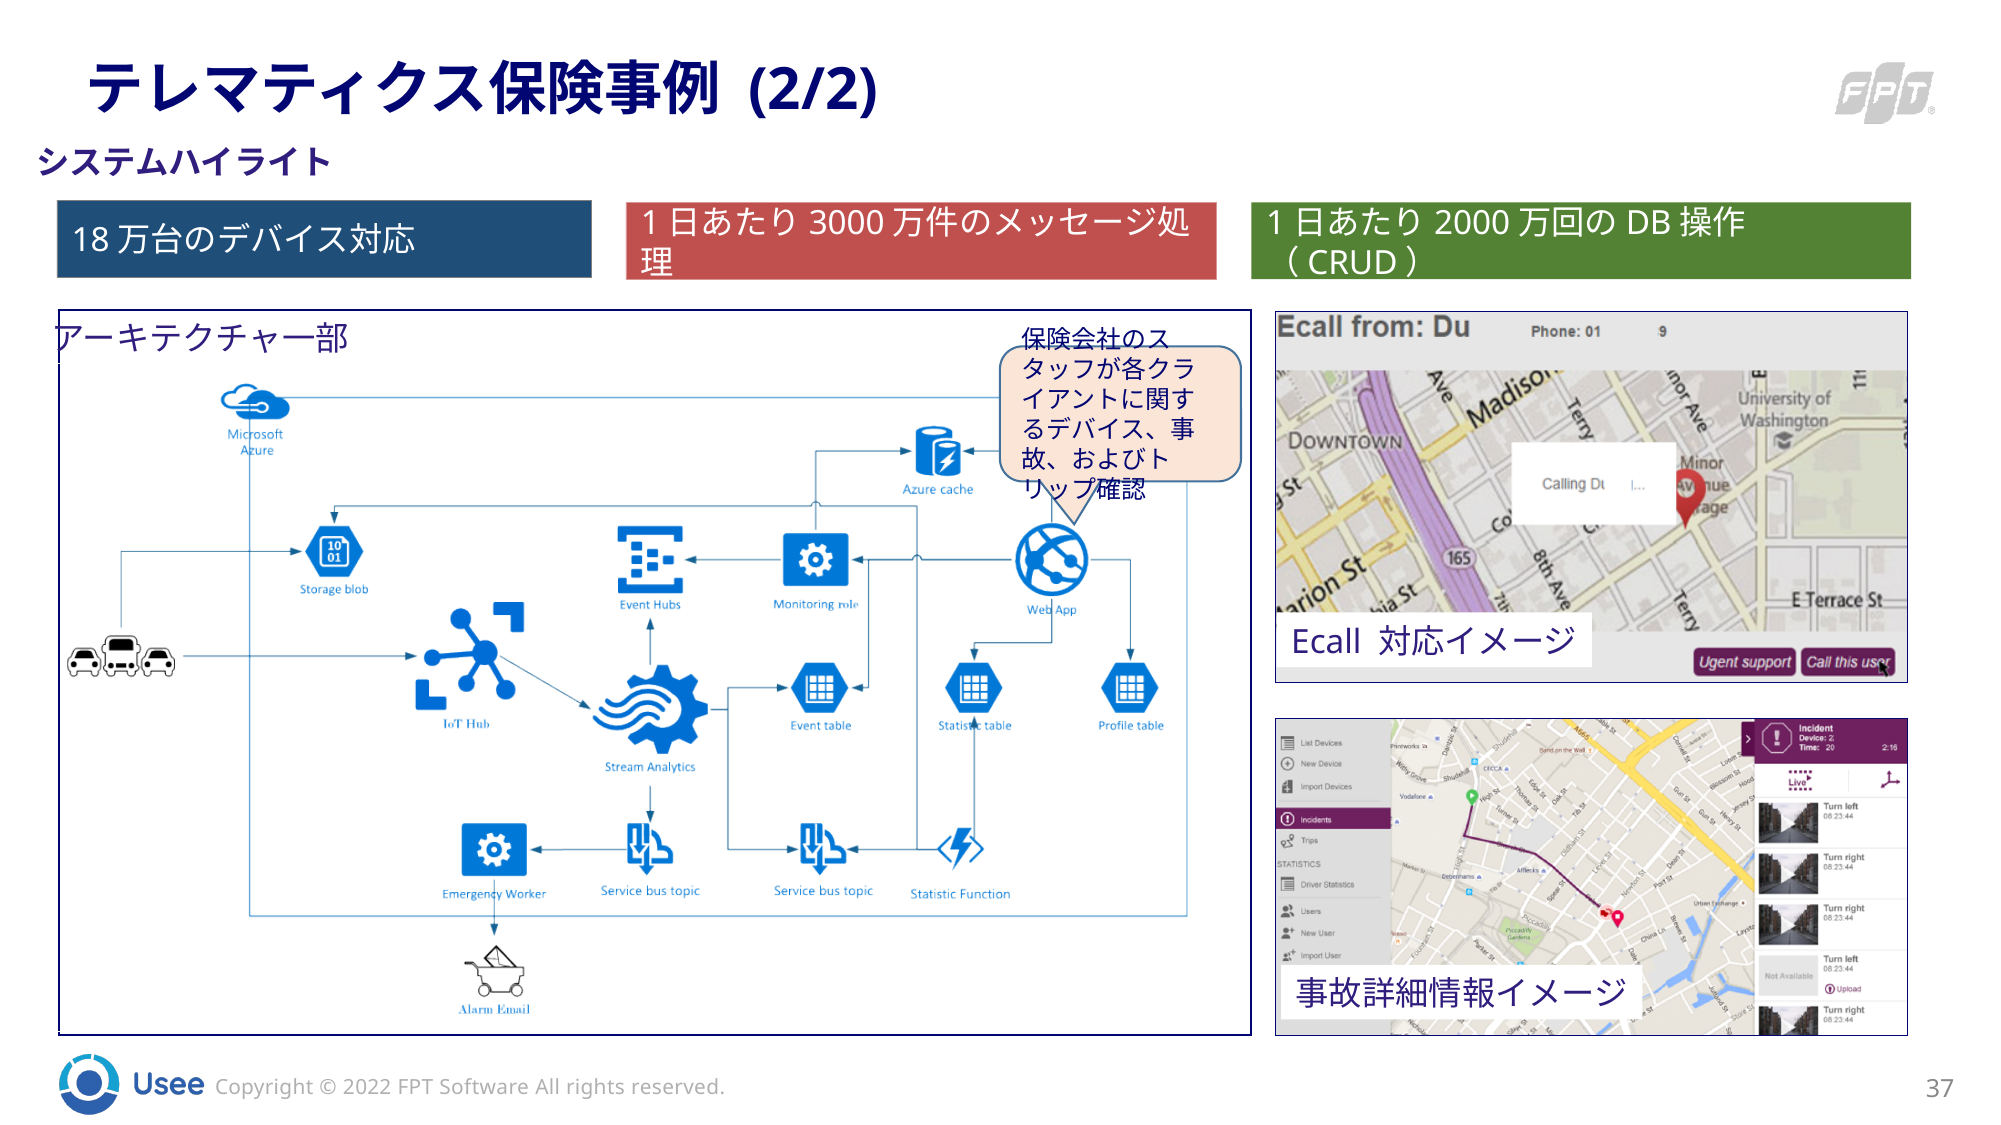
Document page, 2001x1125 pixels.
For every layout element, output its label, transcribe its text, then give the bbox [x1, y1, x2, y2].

picture [47, 1046, 209, 1118]
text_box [34, 309, 1908, 1036]
text_box 1日あたり2000万回のDB操作（CRUD） [1250, 201, 1912, 280]
footer Copyright © 2022 FPT Software All rights reserved. [199, 1067, 875, 1108]
slide_number 37 [1911, 1065, 1984, 1108]
text_box システムハイライト [21, 133, 349, 189]
text_box 1日あたり3000万件のメッセージ処理 [625, 201, 1218, 280]
title テレマティクス保険事例 (2/2) [70, 45, 1787, 136]
text_box 18万台のデバイス対応 [56, 199, 592, 278]
